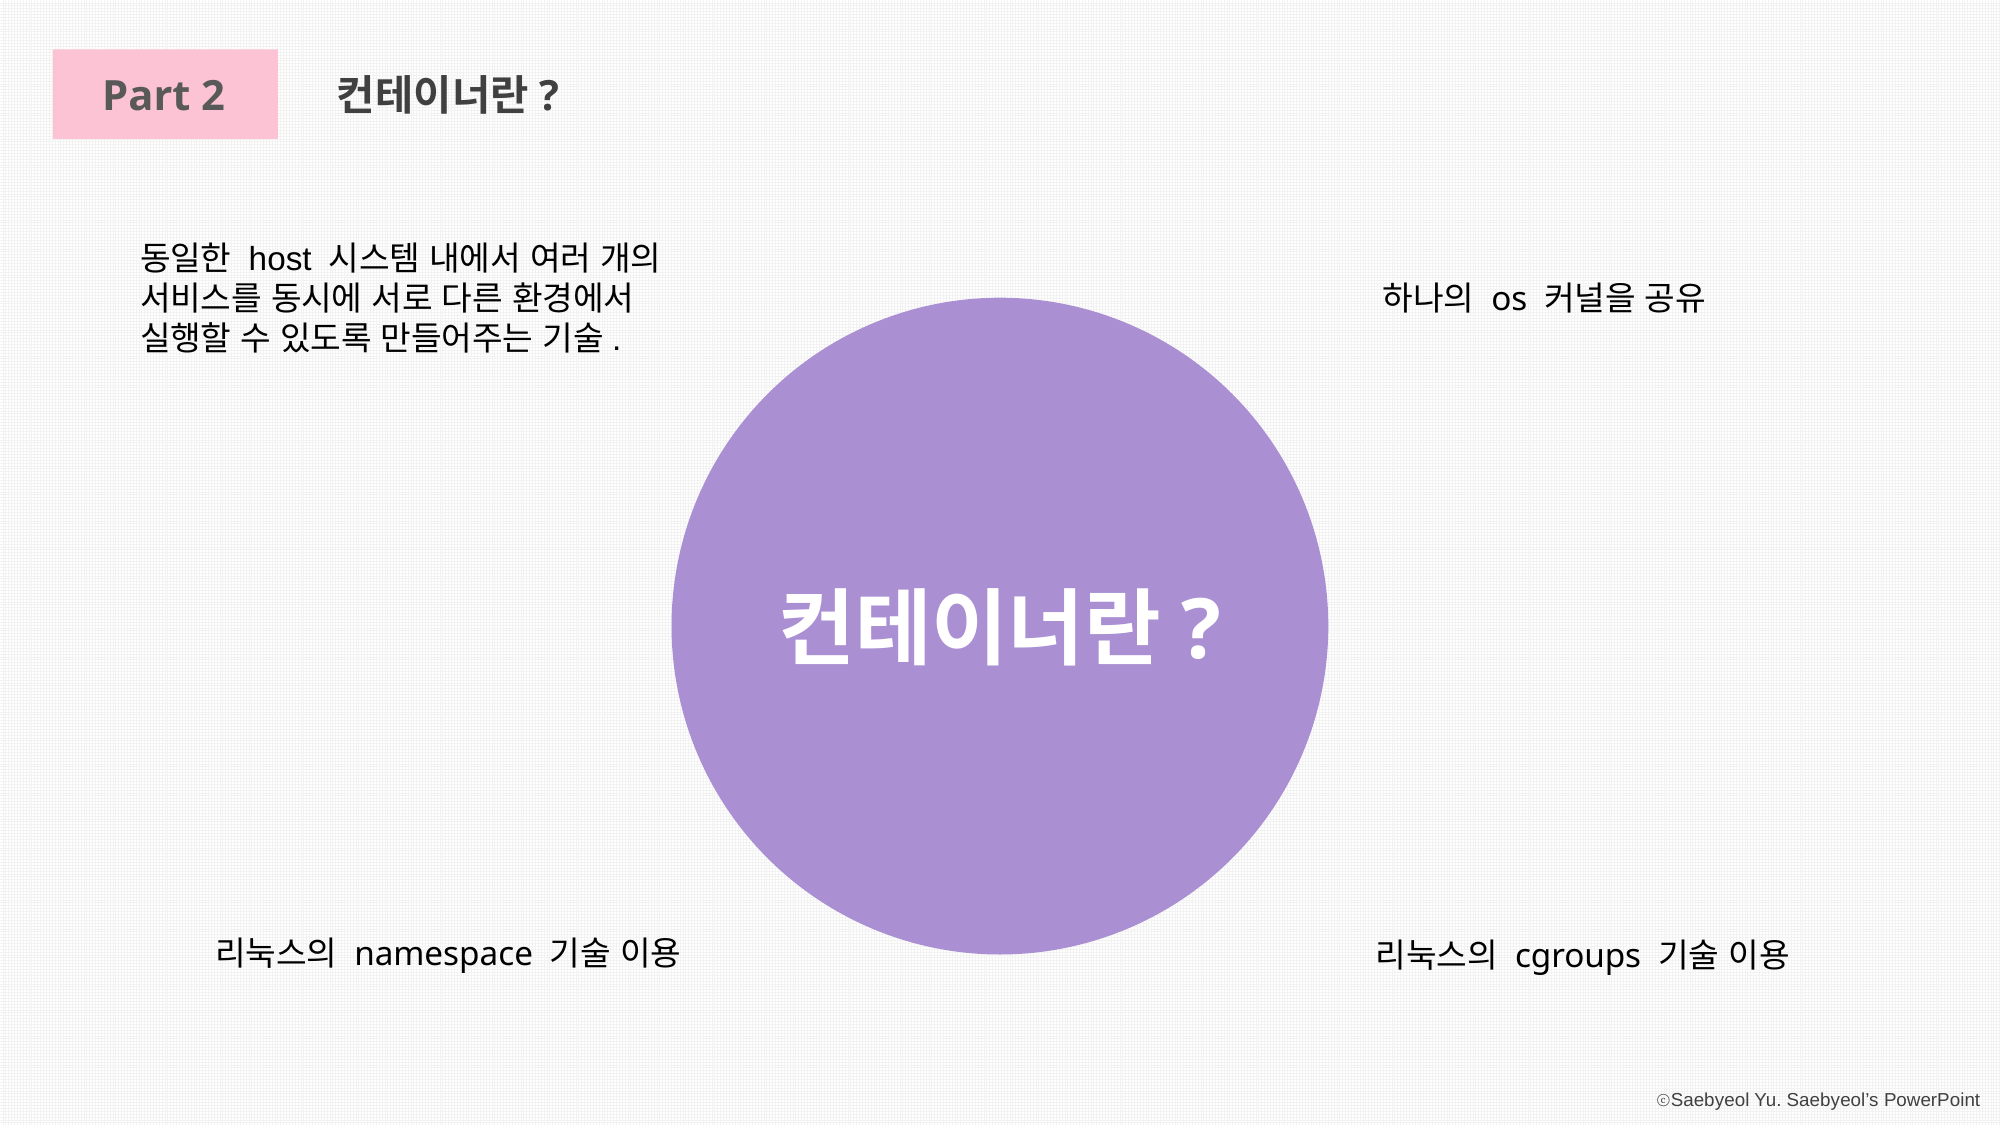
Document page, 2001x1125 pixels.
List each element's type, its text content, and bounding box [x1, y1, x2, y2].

text_box 컨테이너란? [763, 568, 1236, 683]
text_box 하나의 os 커널을 공유 [1368, 269, 1721, 325]
text_box 동일한 host 시스템 내에서 여러 개의 서비스를 동시에 서로 다른 환경에서 실행할 수 있도록 만들어주는 기술. [125, 229, 704, 365]
text_box 컨테이너란? [321, 61, 575, 127]
text_box 리눅스의 cgroups 기술 이용 [1361, 926, 1805, 982]
text_box Part 2 [87, 61, 241, 127]
text_box [52, 48, 279, 140]
text_box [671, 297, 1329, 955]
text_box 리눅스의 namespace 기술 이용 [200, 924, 696, 979]
